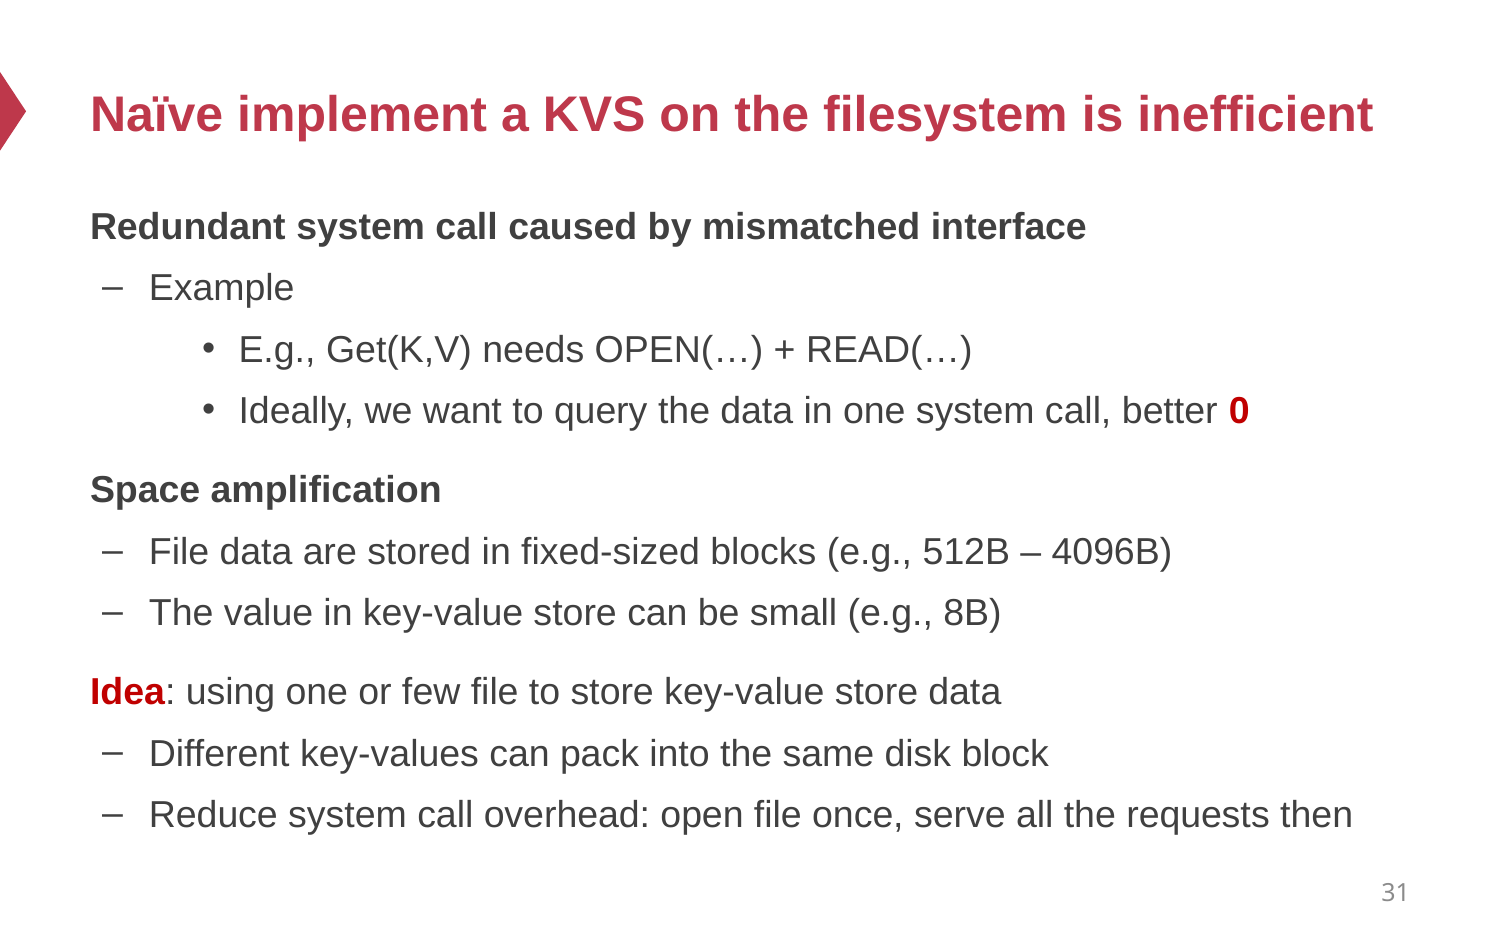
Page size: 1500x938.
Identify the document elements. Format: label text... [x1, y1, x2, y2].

slide_number 31 [1074, 868, 1425, 919]
list Redundant system call caused by mismatched interface Example E.g., Get(K,V) needs OPEN(…) + READ(…) Ideally, we want to query the data in one system call, better 0 Space amplification File data are stored in fixed-sized blocks (e.g., 512B – 4096B) The value in key-value store can be small (e.g., 8B) Idea: using one or few file to store key-value store data Different key-values can pack into the same disk block Reduce system call overhead: open file once, serve all the requests then [75, 185, 1425, 919]
title Naïve implement a KVS on the filesystem is inefficient [75, 37, 1425, 185]
